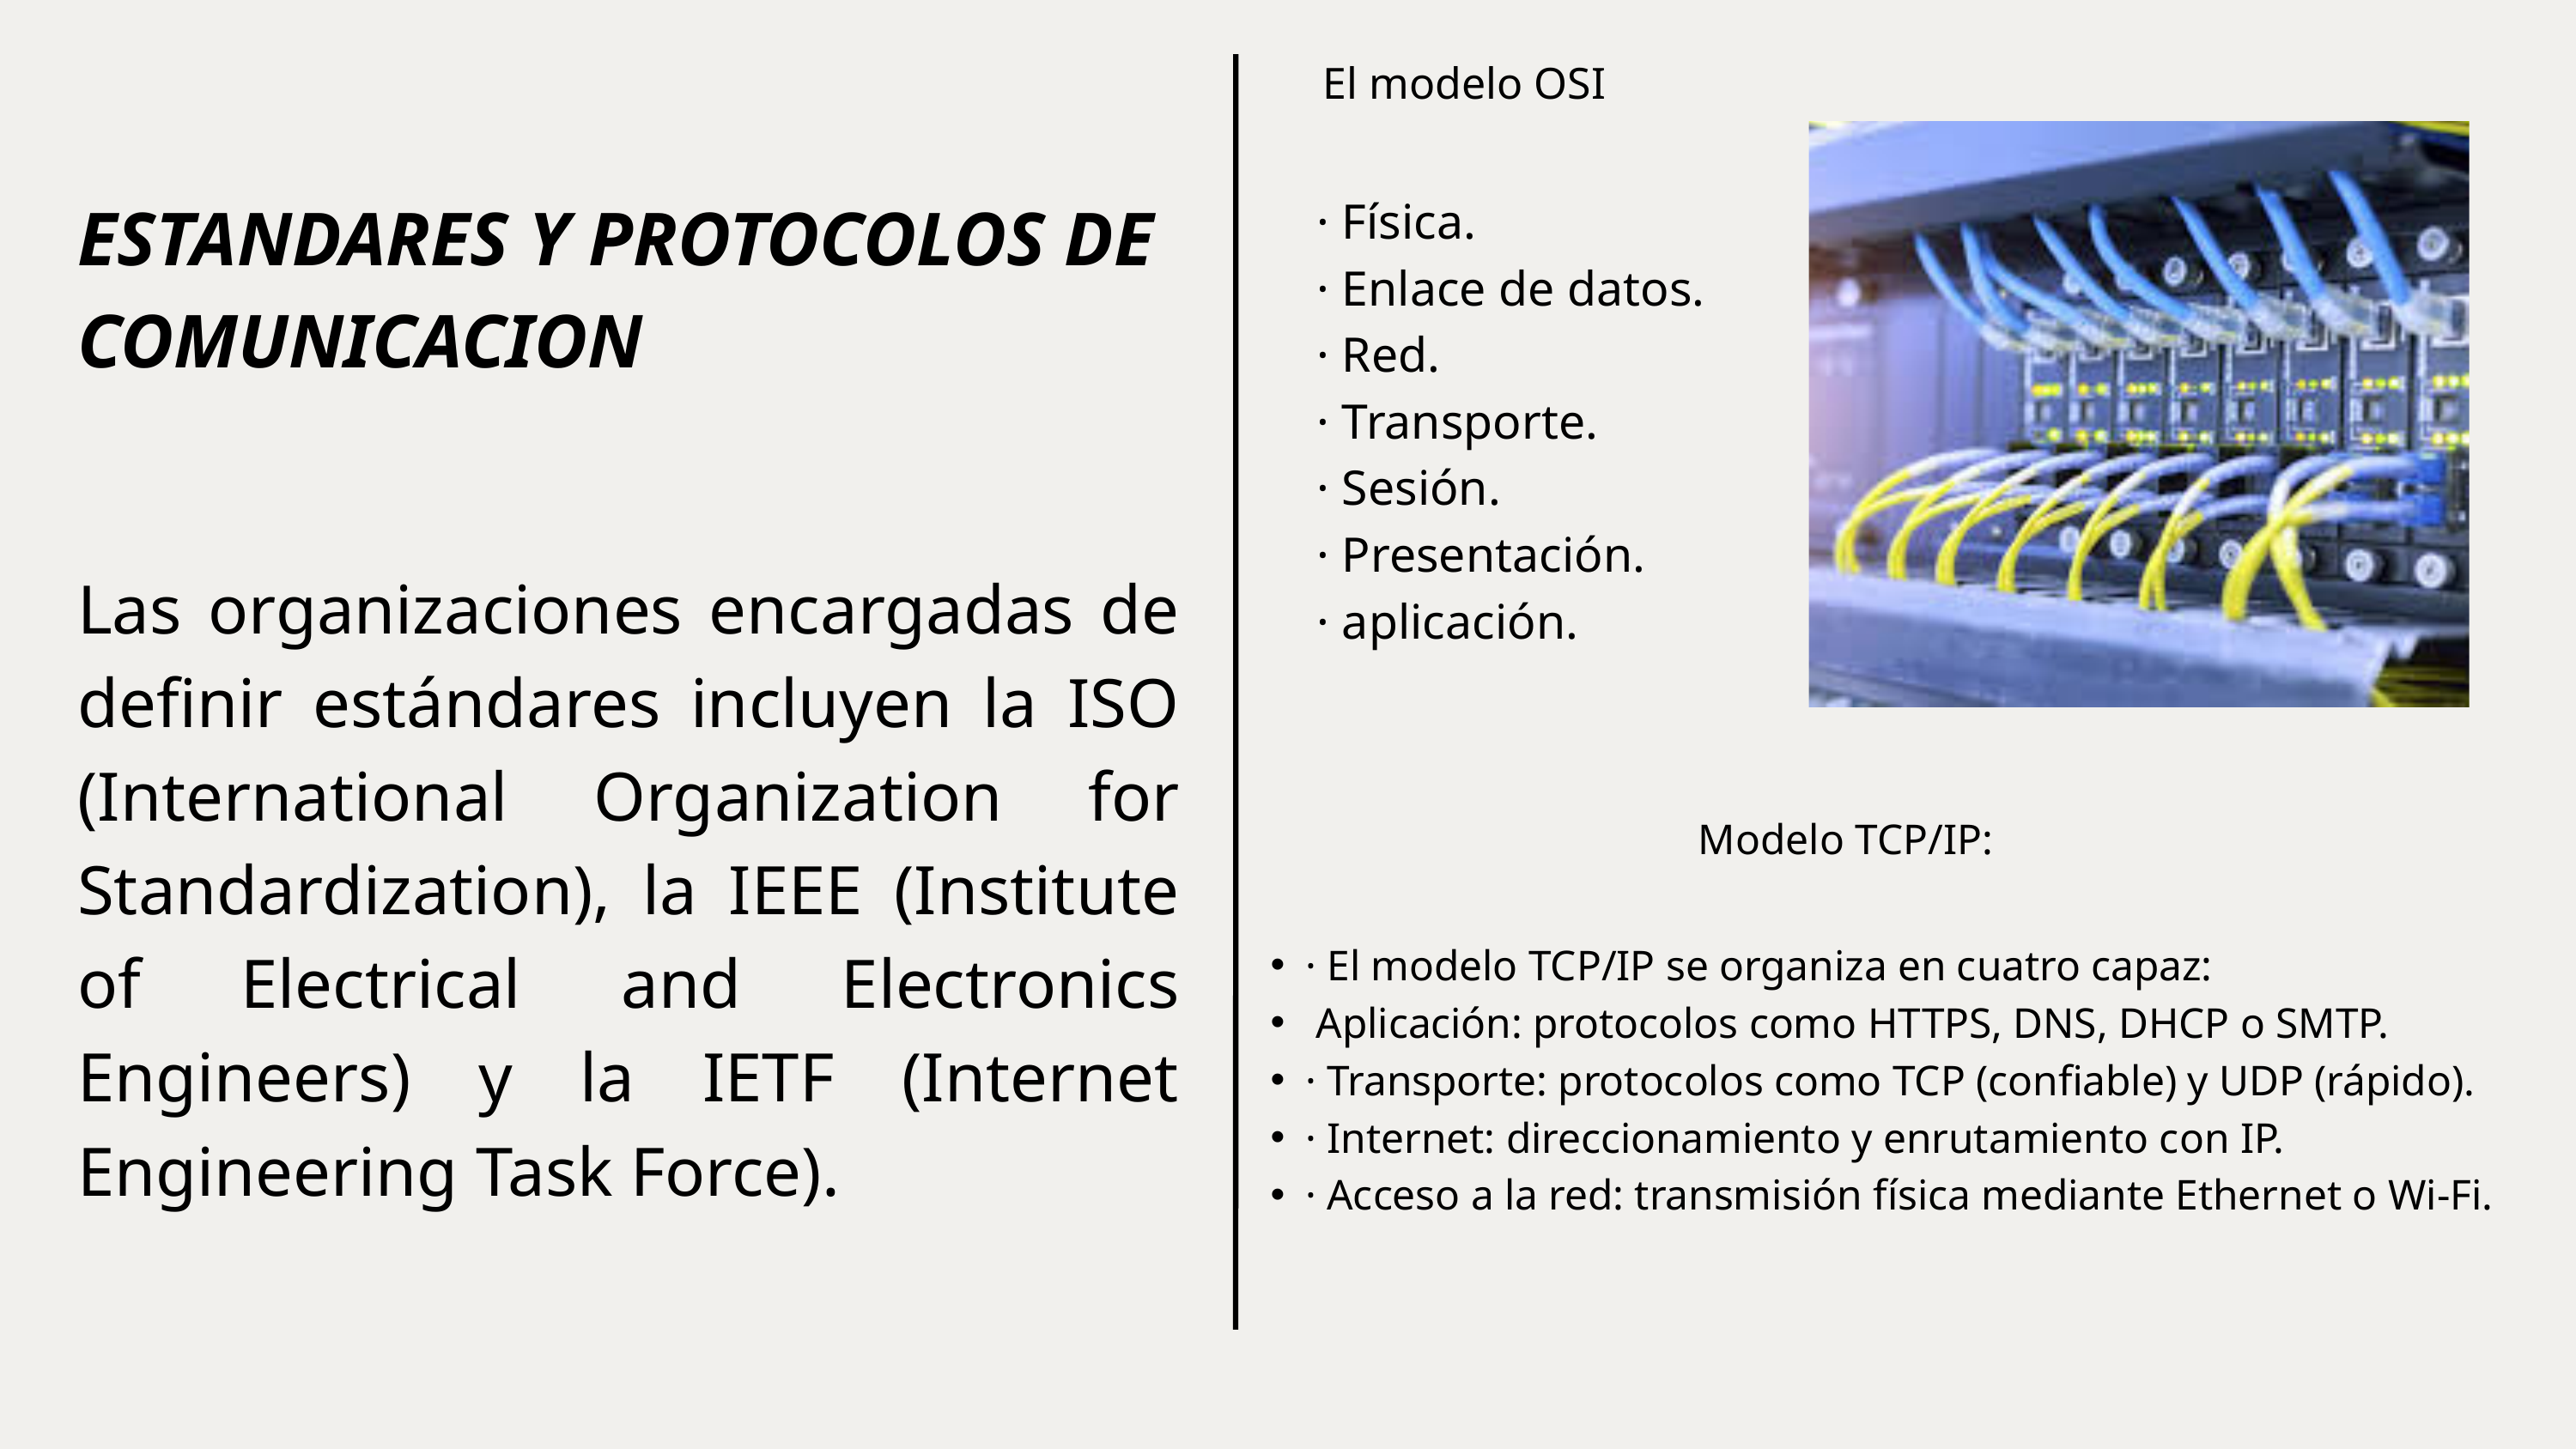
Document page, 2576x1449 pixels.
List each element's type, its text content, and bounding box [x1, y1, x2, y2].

text_box ESTANDARES Y PROTOCOLOS DE COMUNICACION [77, 178, 1181, 383]
text_box Modelo TCP/IP: [1681, 804, 2011, 863]
text_box [1808, 121, 2470, 707]
text_box Las organizaciones encargadas de definir estándares incluyen la ISO (International Organization for Standardization), la IEEE (Institute of Electrical and Electronics Engineers) y la IETF (Internet Engineering Task Force). [77, 553, 1181, 1210]
text_box · El modelo TCP/IP se organiza en cuatro capaz: Aplicación: protocolos como HTTPS, DNS, DHCP o SMTP. · Transporte: protocolos como TCP (confiable) y UDP (rápido). · Internet: direccionamiento y enrutamiento con IP. · Acceso a la red: transmisión física mediante Ethernet o Wi-Fi. [1236, 931, 2576, 1219]
text_box El modelo OSI [1316, 47, 1624, 108]
text_box · Física. · Enlace de datos. · Red. · Transporte. · Sesión. · Presentación. · aplicación. [1316, 182, 1730, 649]
